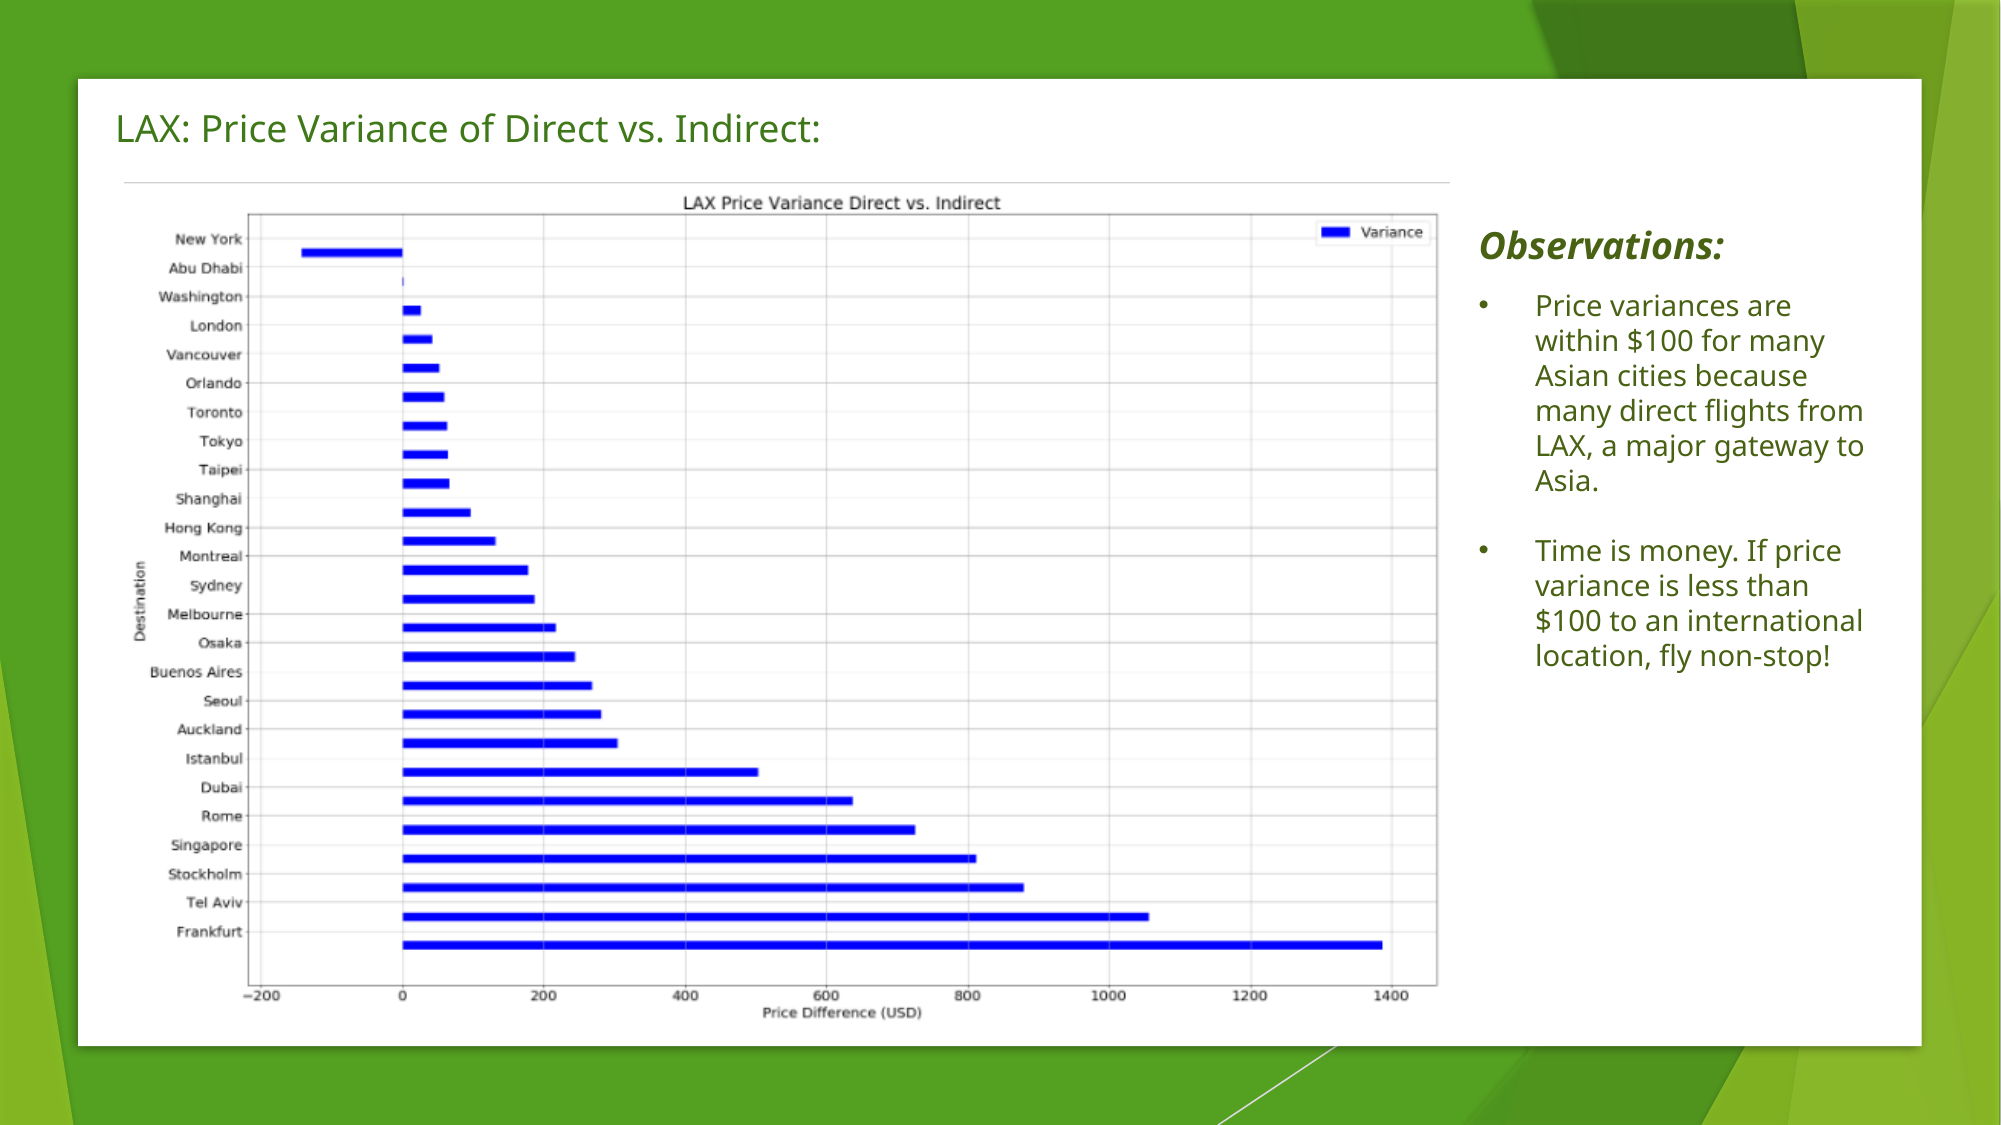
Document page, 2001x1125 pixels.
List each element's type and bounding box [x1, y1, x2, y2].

picture [123, 181, 1451, 1028]
text_box [0, 0, 2000, 1125]
